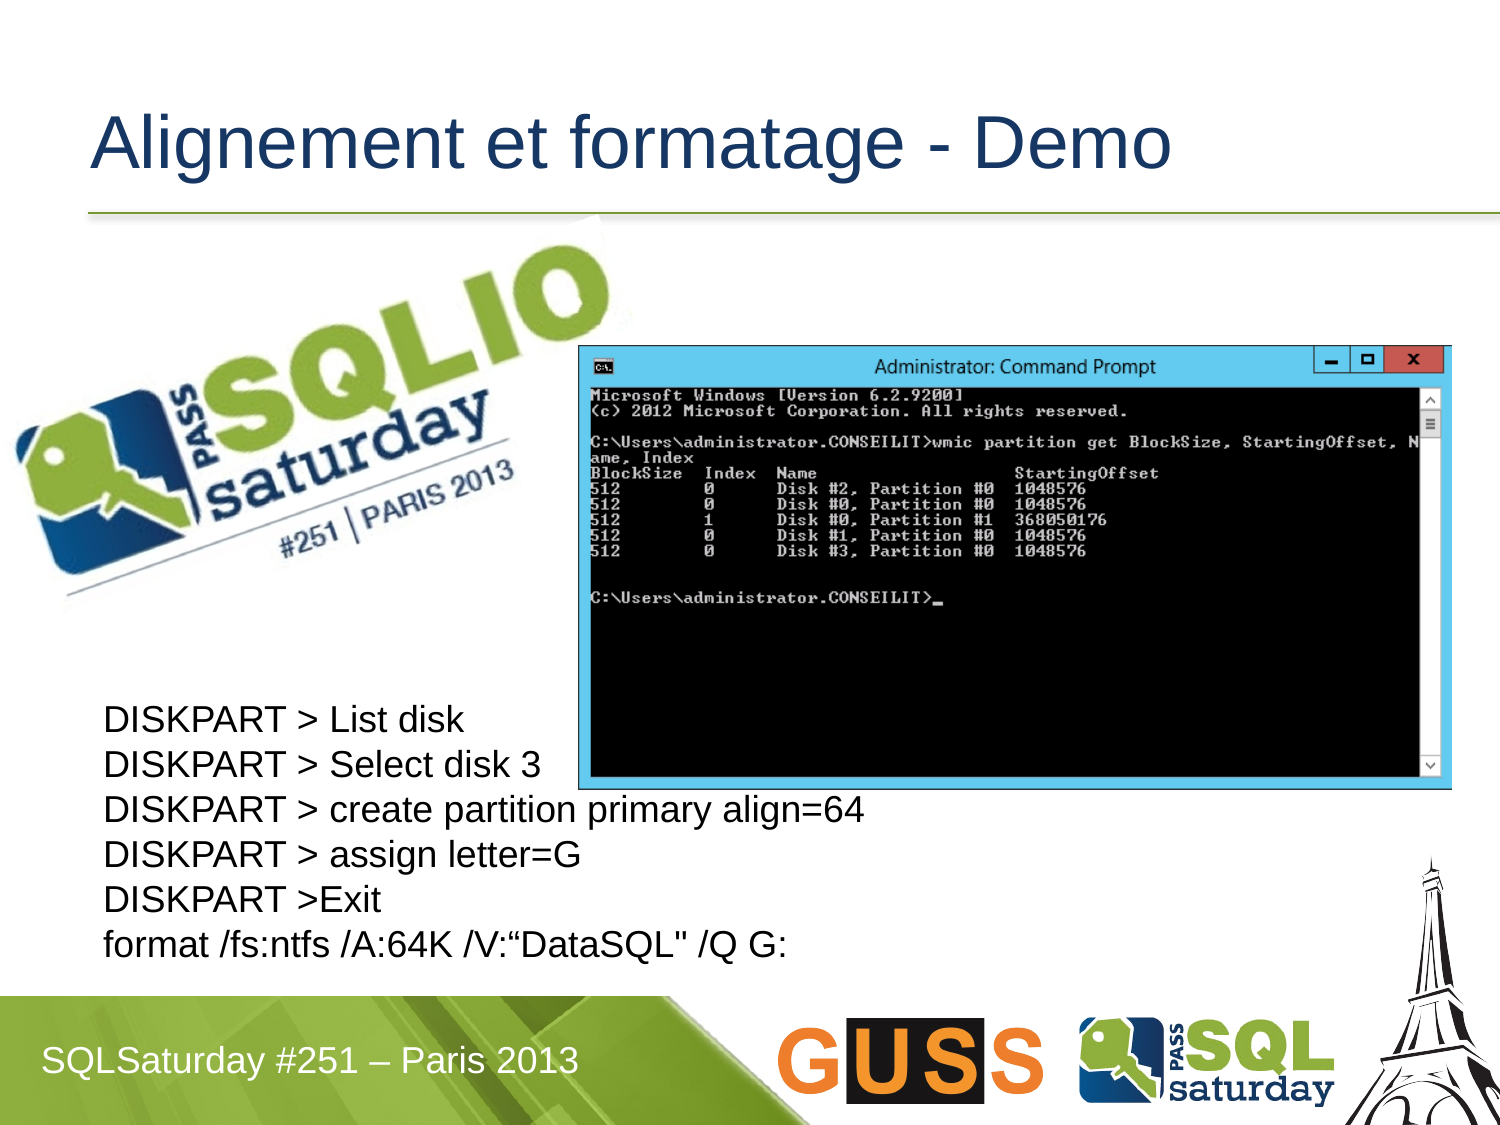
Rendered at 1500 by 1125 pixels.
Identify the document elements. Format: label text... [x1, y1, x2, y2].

title Alignement et formatage - Demo [75, 45, 1425, 233]
text_box DISKPART > List disk DISKPART > Select disk 3 DISKPART > create partition primary align=64 DISKPART > assign letter=G DISKPART >Exit format /fs:ntfs /A:64K /V:“DataSQL" /Q G: [88, 687, 1069, 1018]
picture [0, 233, 1452, 790]
picture [0, 854, 1500, 1125]
